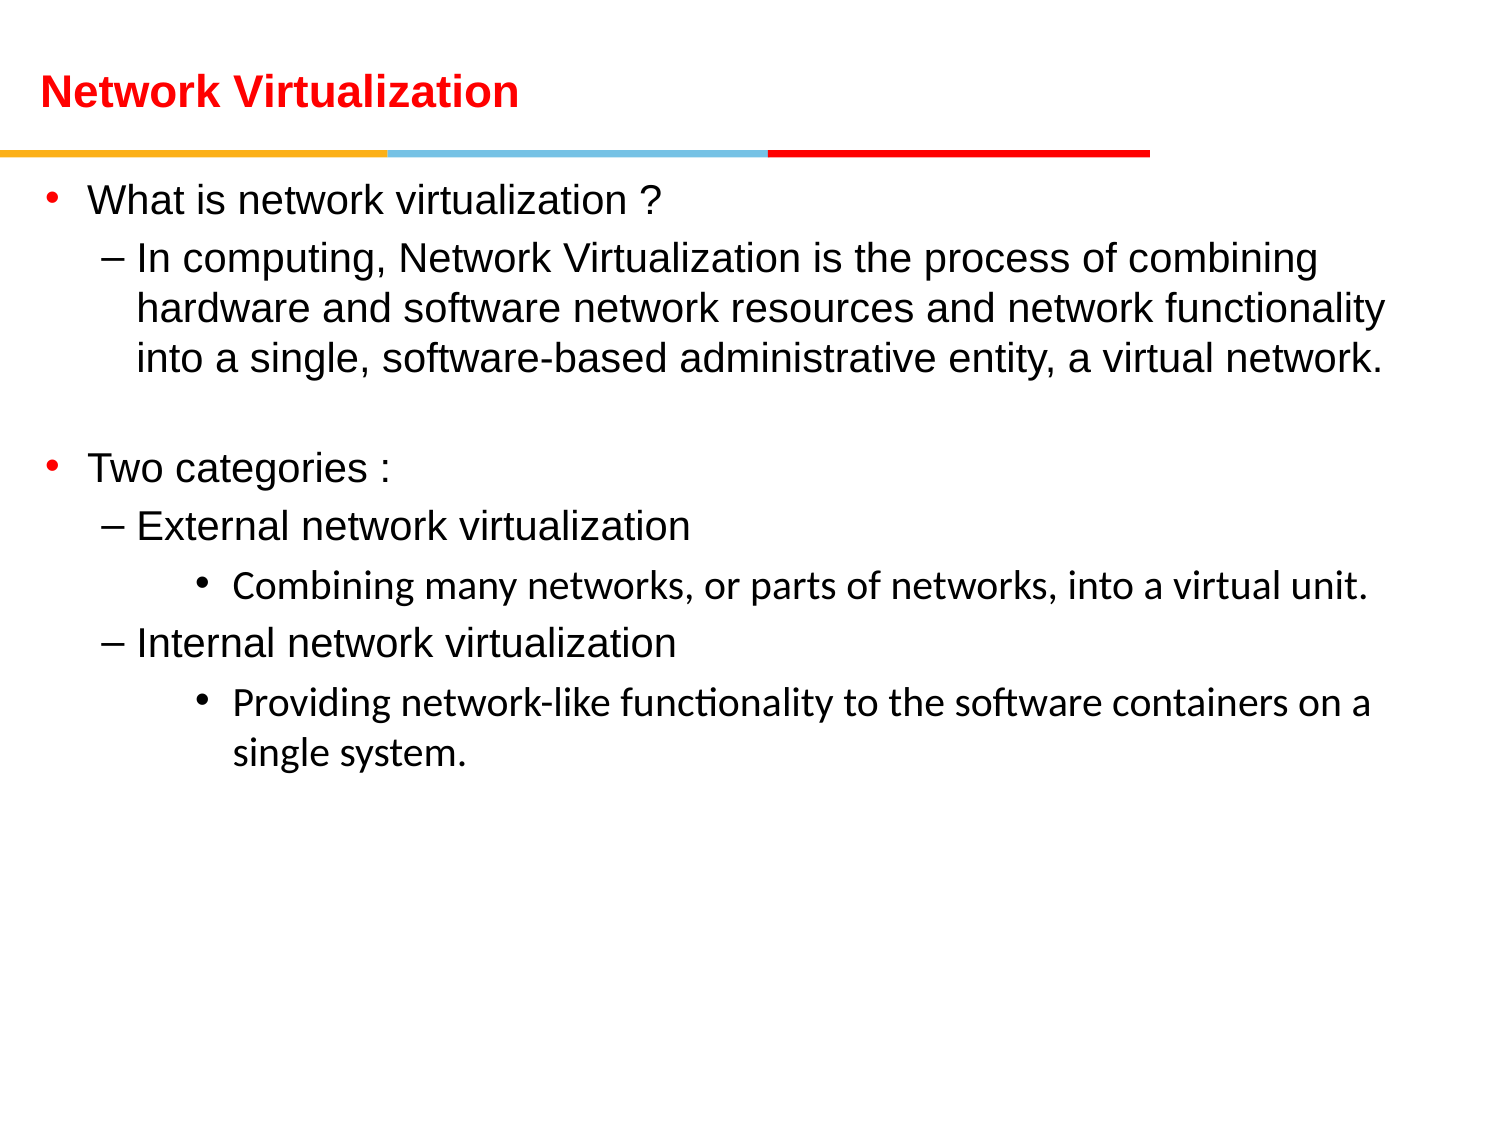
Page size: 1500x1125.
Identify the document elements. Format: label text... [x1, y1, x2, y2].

list What is network virtualization ? In computing, Network Virtualization is the process of combining hardware and software network resources and network functionality into a single, software-based administrative entity, a virtual network. Two categories : External network virtualization Combining many networks, or parts of networks, into a virtual unit. Internal network virtualization Providing network-like functionality to the software containers on a single system. [45, 164, 1440, 1065]
list Network Virtualization [40, 25, 1113, 153]
